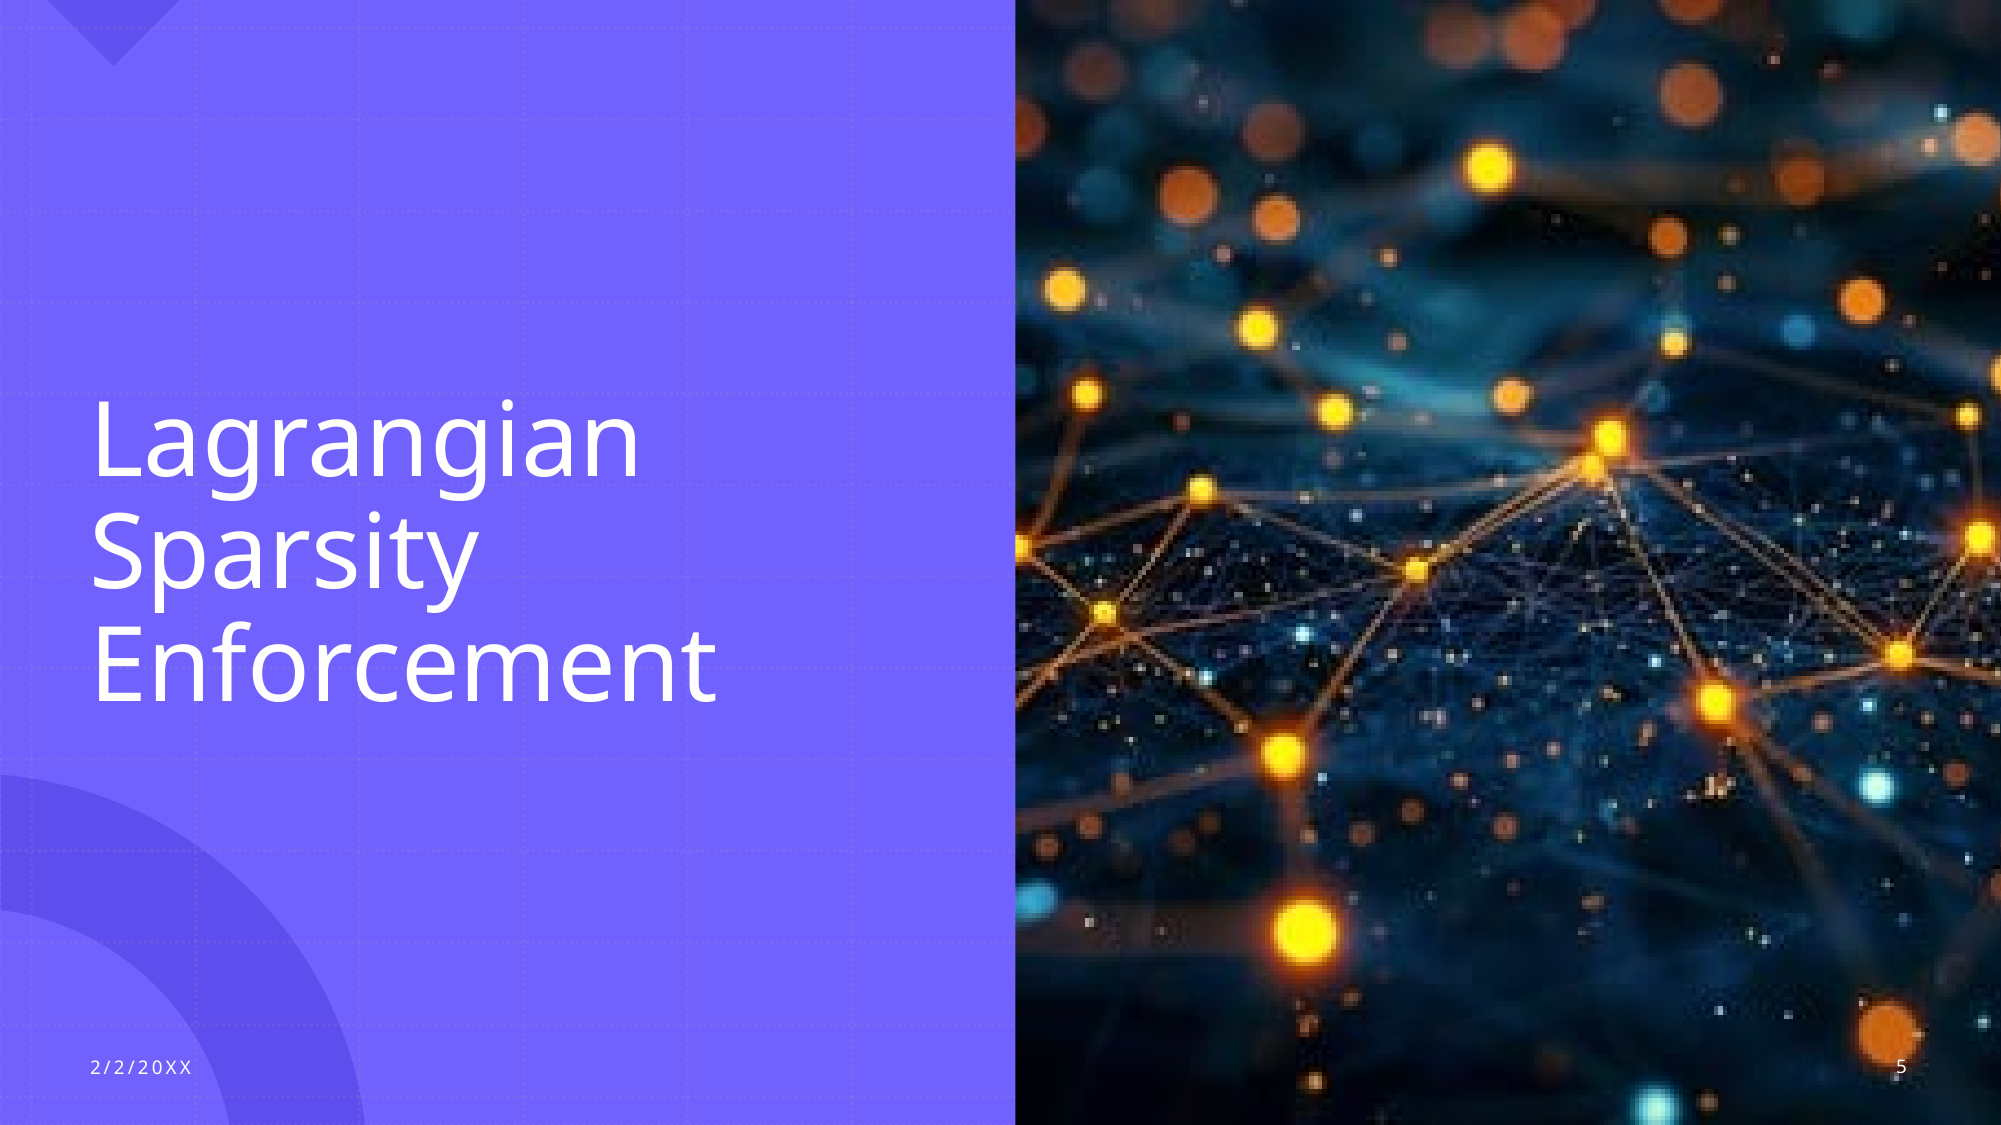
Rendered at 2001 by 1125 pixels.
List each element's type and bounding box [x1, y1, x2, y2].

picture [1015, 0, 2001, 1125]
text_box [0, 0, 1015, 1125]
